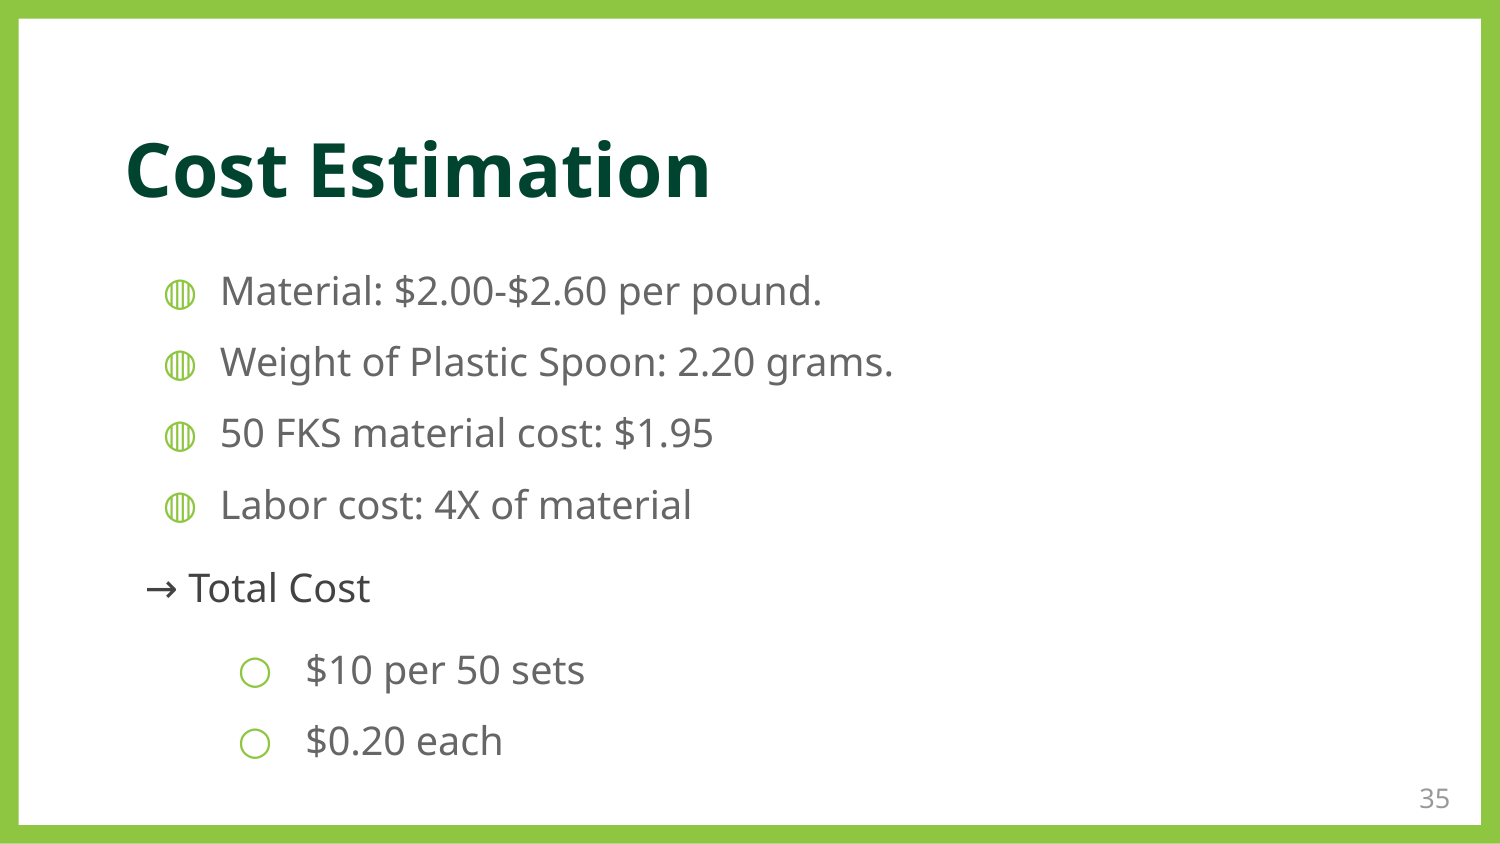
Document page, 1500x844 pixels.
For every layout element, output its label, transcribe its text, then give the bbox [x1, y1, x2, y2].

title Cost Estimation [109, 107, 1380, 228]
list Material: $2.00-$2.60 per pound. Weight of Plastic Spoon: 2.20 grams. 50 FKS material cost: $1.95 Labor cost: 4X of material → Total Cost $10 per 50 sets $0.20 each [130, 228, 1380, 823]
slide_number ‹#› [1391, 766, 1466, 832]
